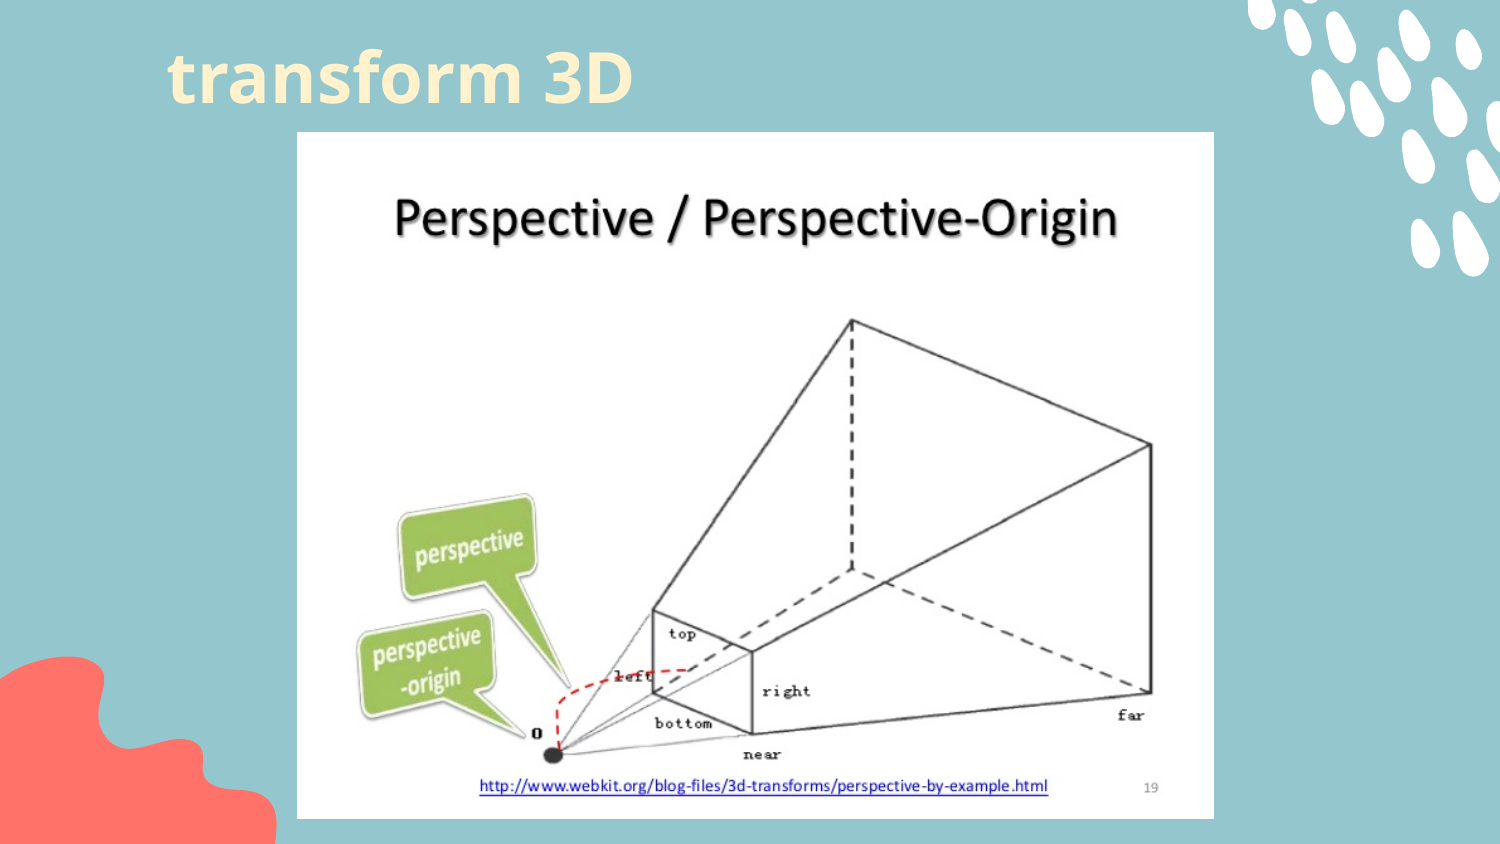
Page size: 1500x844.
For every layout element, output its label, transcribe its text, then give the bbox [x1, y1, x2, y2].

picture [297, 132, 1214, 819]
title transform 3D [151, 0, 1438, 133]
